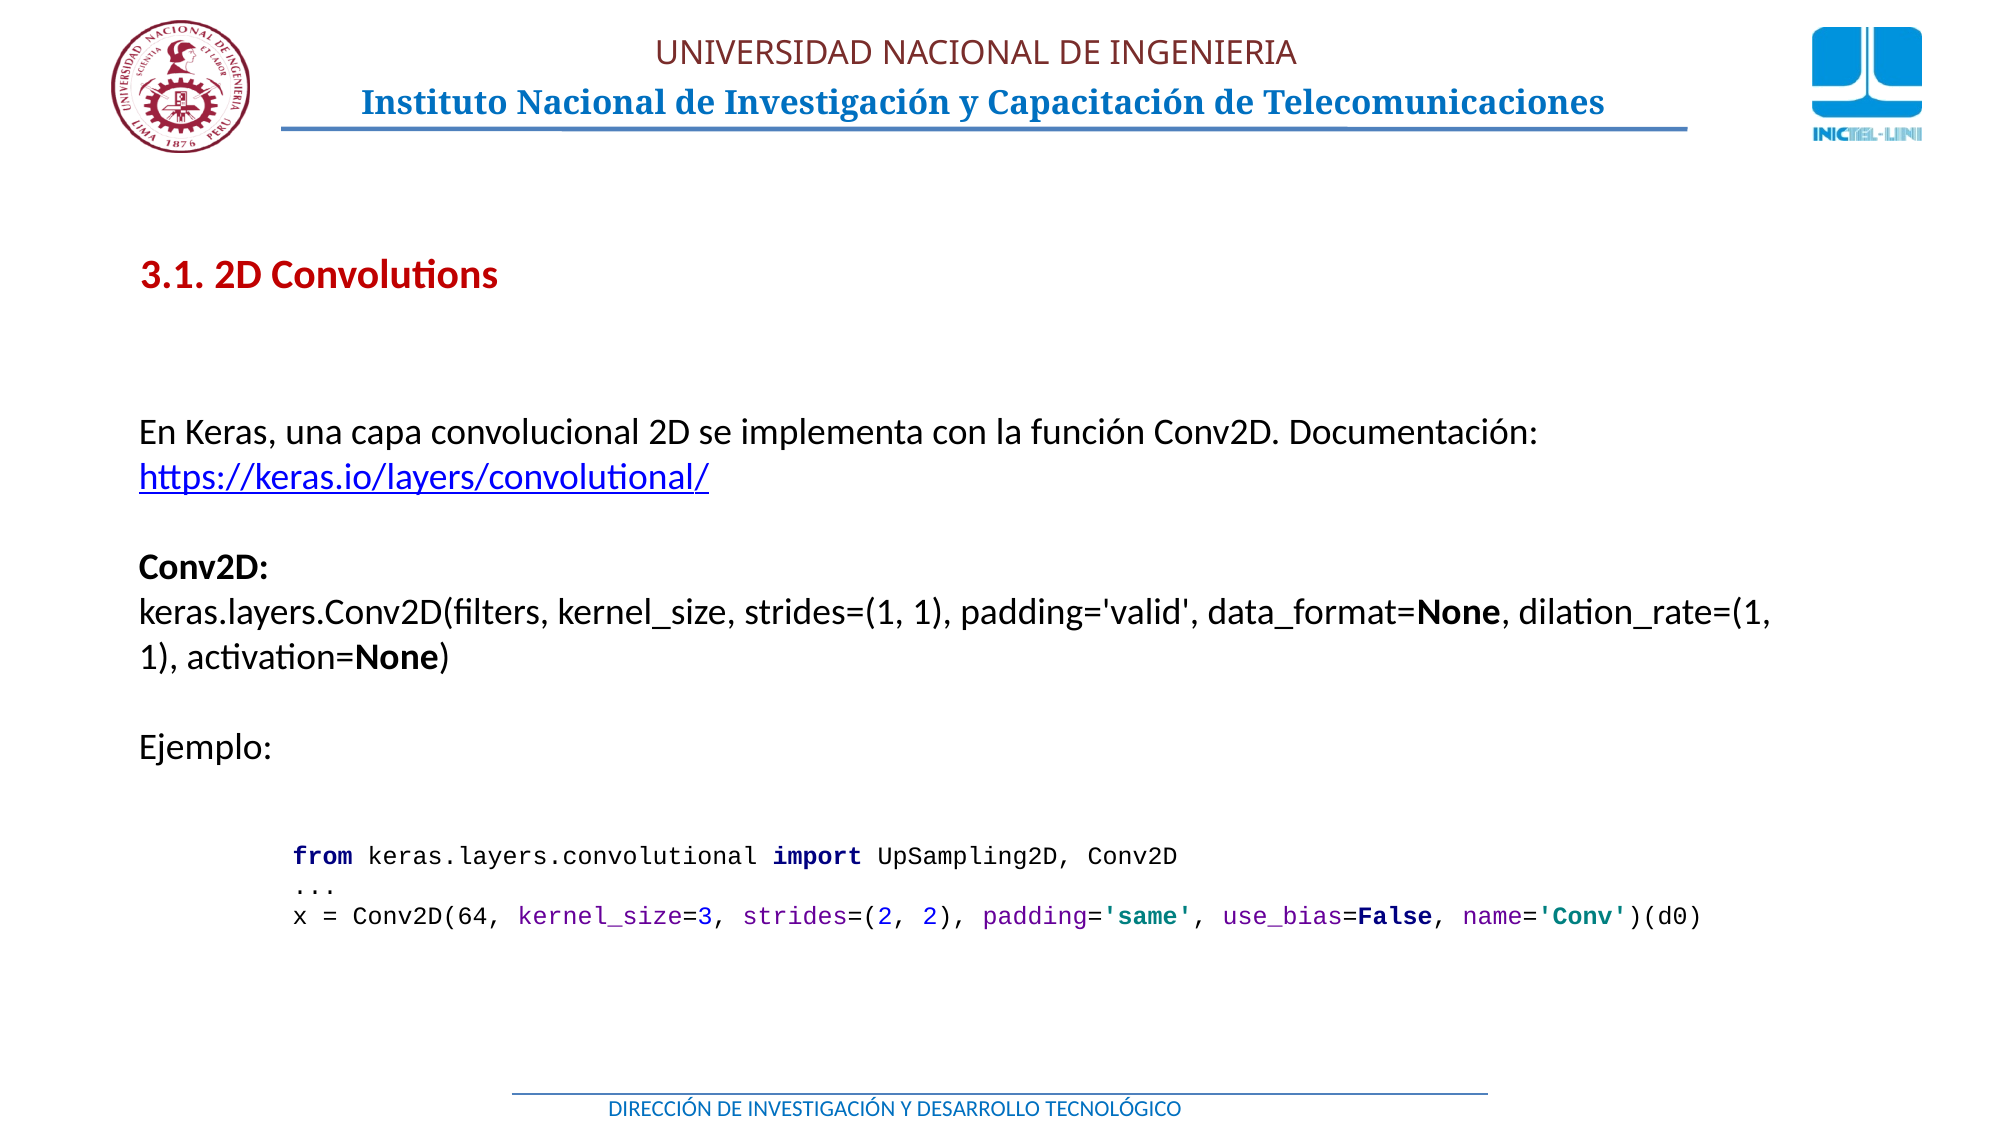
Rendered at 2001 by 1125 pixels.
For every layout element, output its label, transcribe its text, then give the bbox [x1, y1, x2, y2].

picture [1812, 27, 1821, 38]
picture [111, 20, 250, 153]
text_box 3.1. 2D Convolutions [125, 239, 524, 305]
picture [1812, 27, 1922, 101]
text_box from keras.layers.convolutional import UpSampling2D, Conv2D ... x = Conv2D(64, kernel_size=3, strides=(2, 2), padding='same', use_bias=False, name='Conv')(d0) [277, 801, 1718, 937]
picture [1912, 27, 1922, 33]
text_box En Keras, una capa convolucional 2D se implementa con la función Conv2D. Documentación: https://keras.io/layers/convolutional/ Conv2D: keras.layers.Conv2D(filters, kernel_size, strides=(1, 1), padding='valid', data_format=None, dilation_rate=(1, 1), activation=None) Ejemplo: [123, 399, 1826, 865]
picture [1812, 109, 1922, 141]
